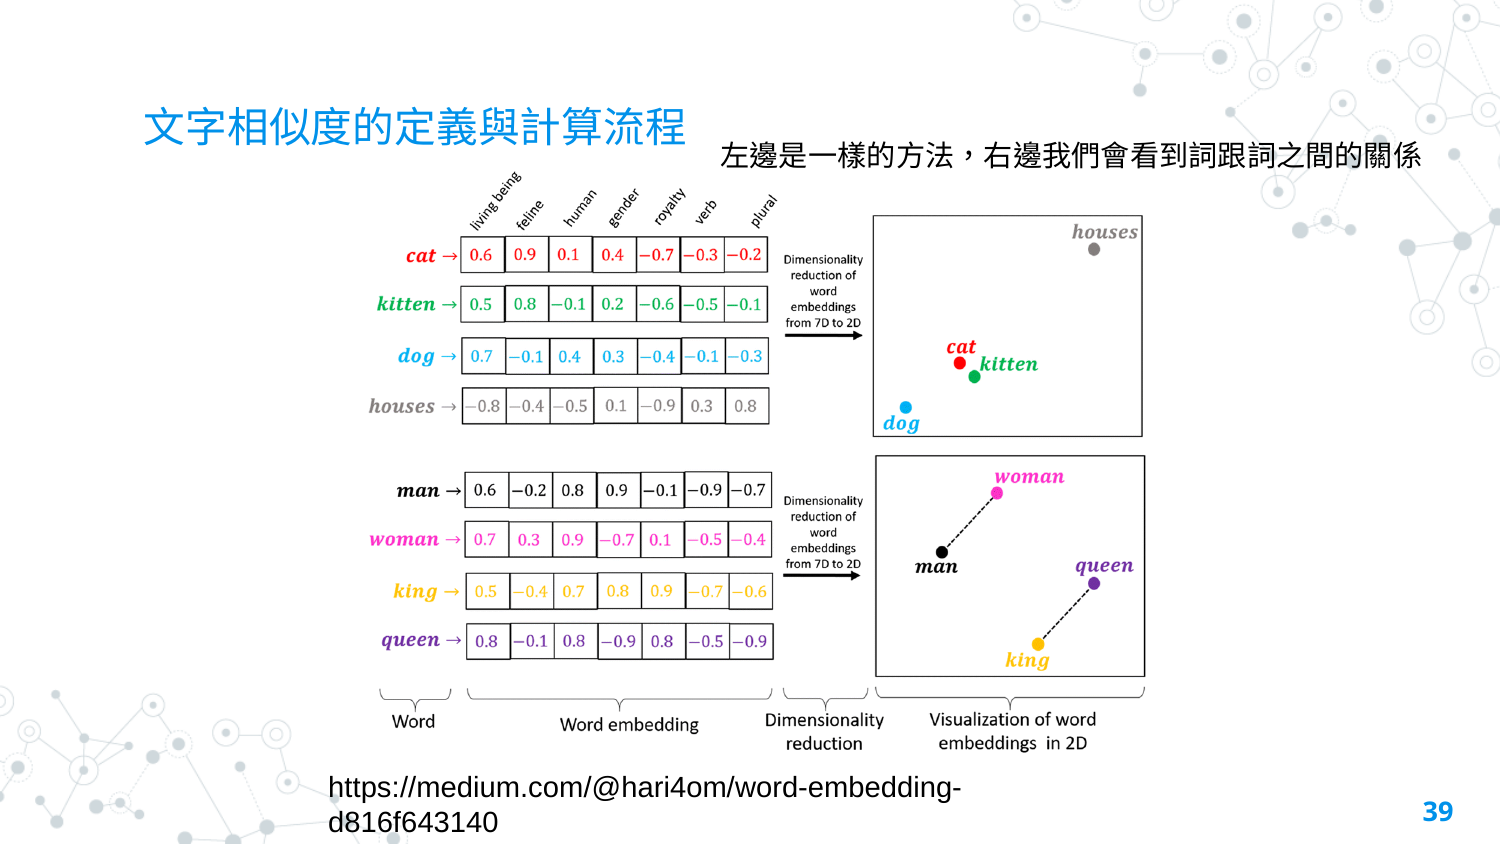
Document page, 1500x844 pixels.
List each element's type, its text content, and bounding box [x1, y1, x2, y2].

slide_number 39 [1378, 779, 1469, 844]
text_box 左邊是一樣的方法，右邊我們會看到詞跟詞之間的關係 [705, 130, 1438, 180]
text_box https://medium.com/@hari4om/word-embedding-d816f643140 [313, 760, 1147, 844]
picture [0, 0, 1500, 844]
title 文字相似度的定義與計算流程 [128, 50, 1372, 166]
